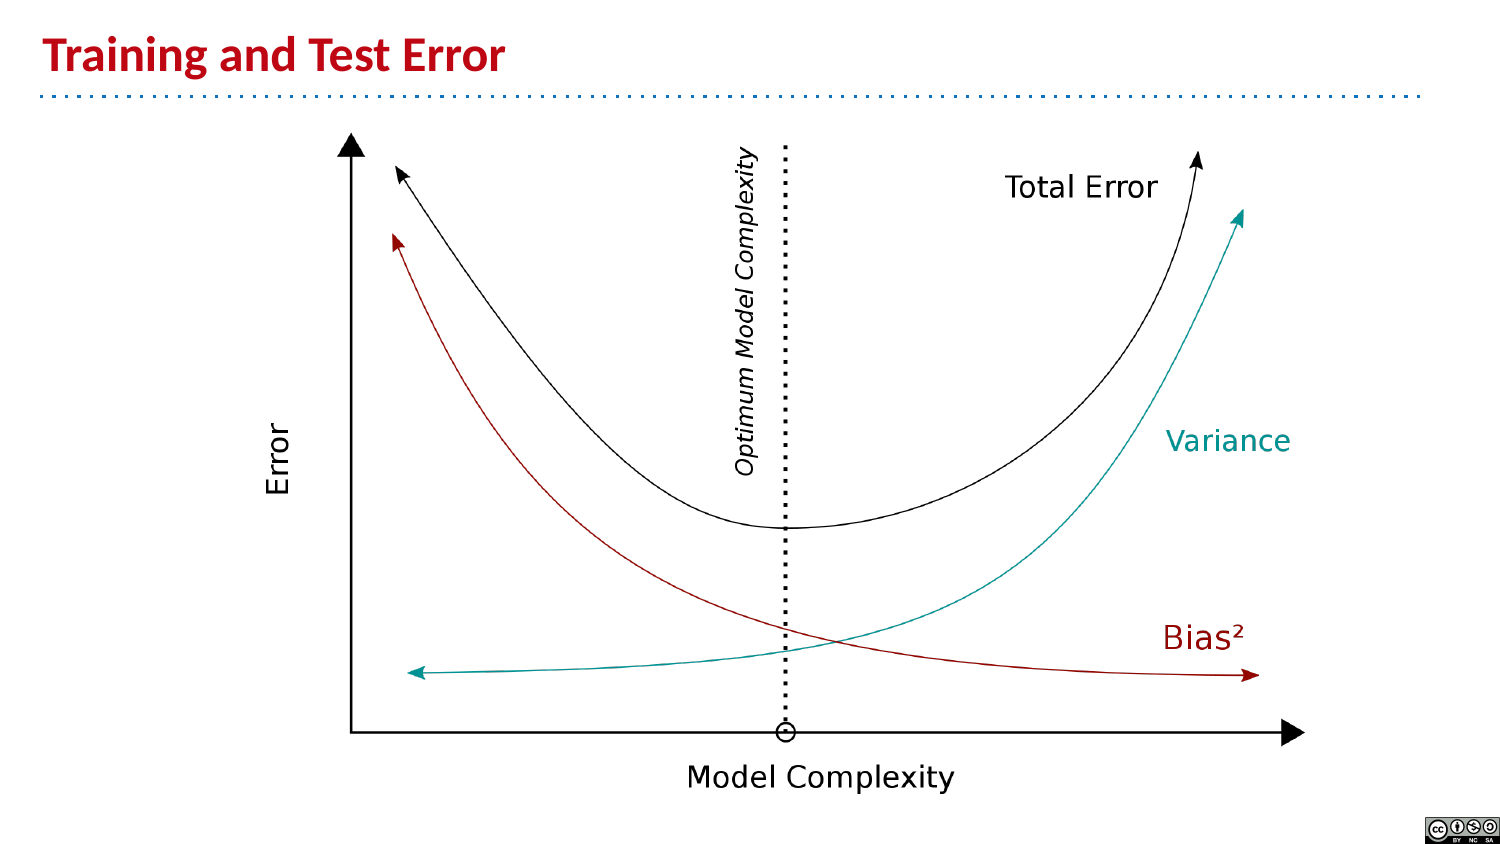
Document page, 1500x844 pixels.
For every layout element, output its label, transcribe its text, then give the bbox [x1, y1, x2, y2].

title Training and Test Error [27, 15, 1378, 97]
picture [238, 116, 1348, 815]
picture [1425, 817, 1500, 844]
